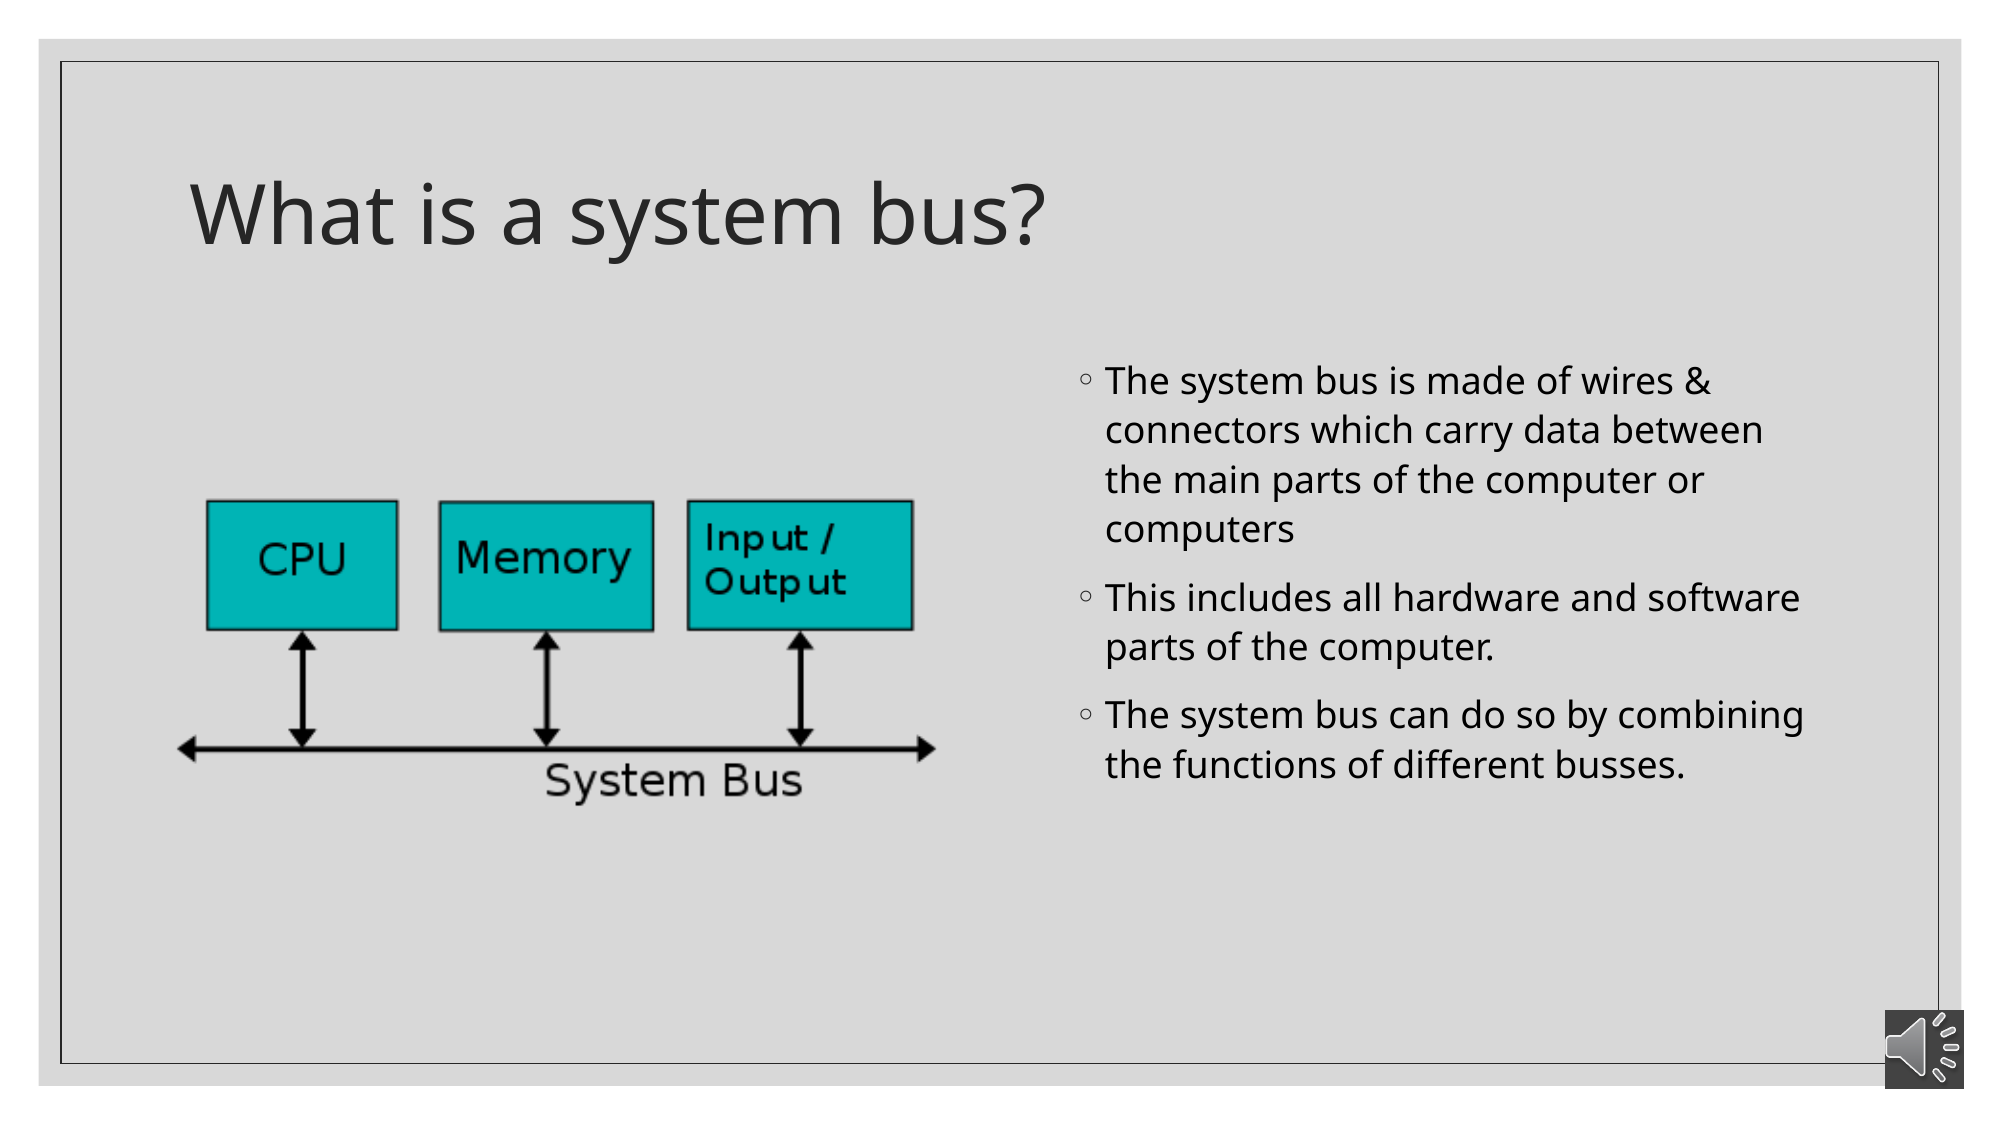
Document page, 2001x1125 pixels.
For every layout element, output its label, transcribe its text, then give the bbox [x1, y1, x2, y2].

picture [174, 497, 940, 808]
title What is a system bus? [174, 105, 1825, 331]
picture [1884, 1009, 1965, 1090]
list The system bus is made of wires & connectors which carry data between the main parts of the computer or computers This includes all hardware and software parts of the computer. The system bus can do so by combining the functions of different busses. [1059, 345, 1825, 960]
